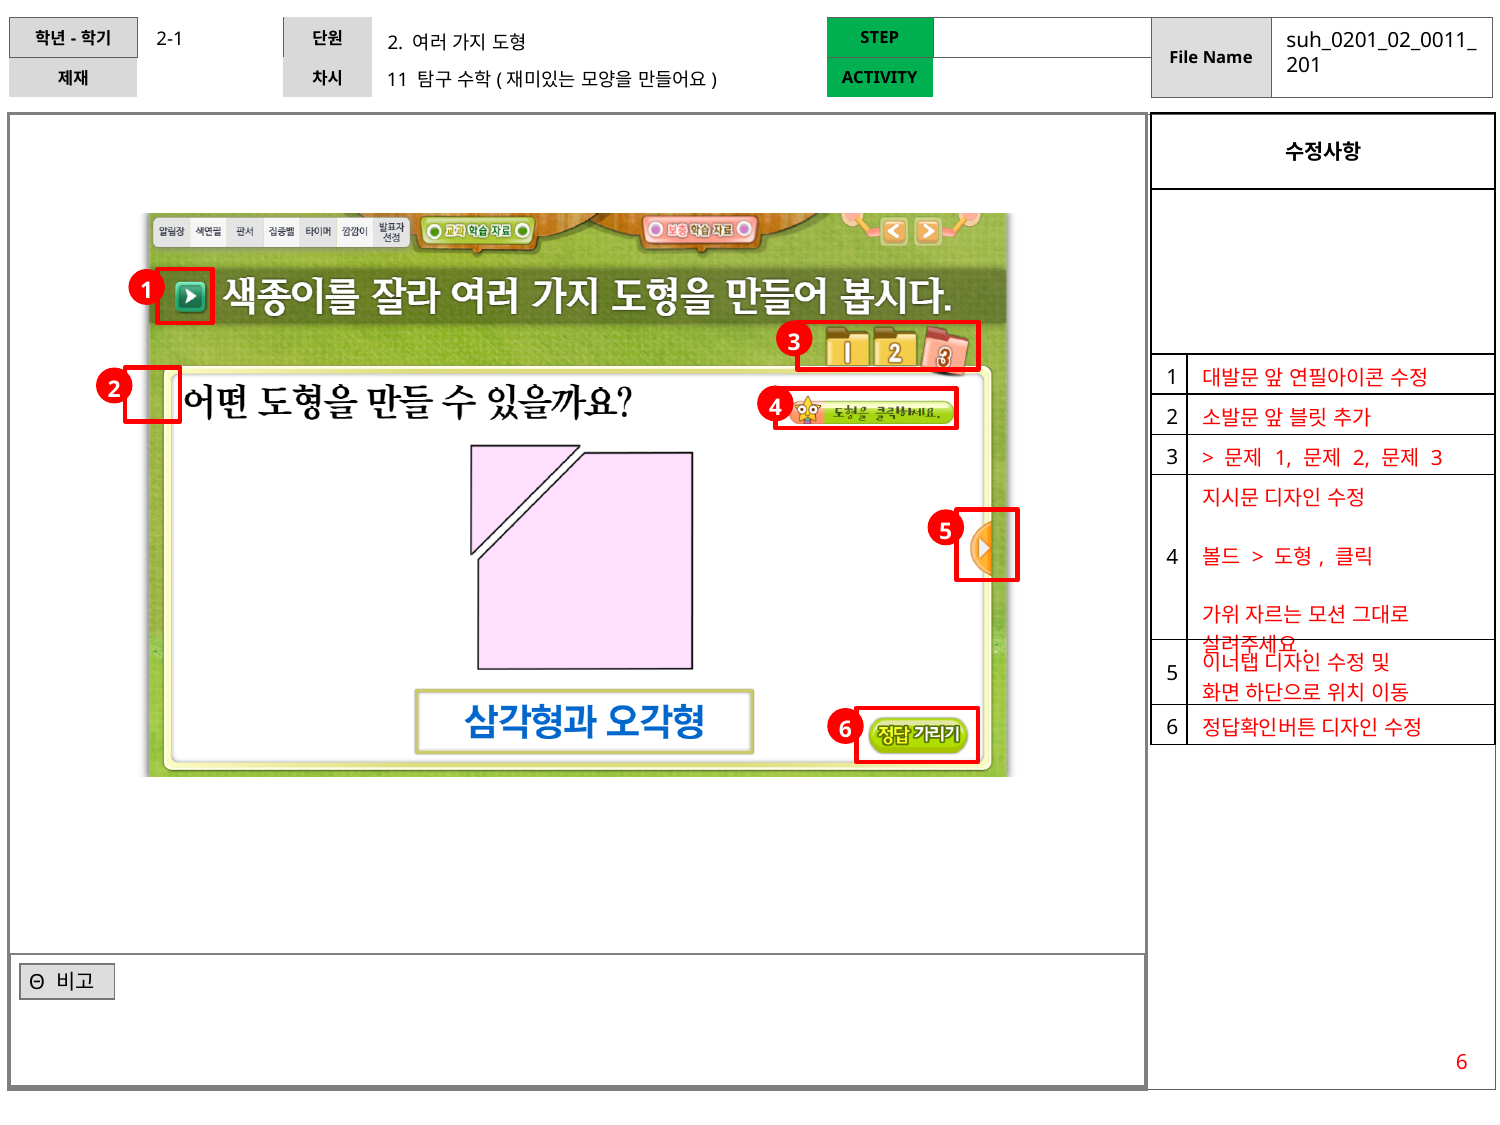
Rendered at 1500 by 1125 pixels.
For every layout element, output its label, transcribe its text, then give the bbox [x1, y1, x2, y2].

table_cell 6 [1152, 705, 1186, 744]
table_cell [1152, 190, 1494, 353]
table_header 수정사항 [1152, 114, 1494, 188]
table_cell > 문제 1, 문제 2, 문제 3 [1188, 435, 1494, 474]
table_cell 이너탭 디자인 수정 및 화면 하단으로 위치 이동 [1188, 640, 1494, 704]
table_cell 소발문 앞 블릿 추가 [1188, 395, 1494, 434]
text_box 2. 여러 가지 도형 [372, 23, 828, 48]
table_cell 1 [1152, 355, 1186, 393]
picture [19, 213, 1135, 777]
table_cell 지시문 디자인 수정 볼드 > 도형, 클릭 가위 자르는 모션 그대로 살려주세요. [1188, 475, 1494, 639]
text_box 11 탐구 수학(재미있는 모양을 만들어요) [372, 60, 821, 96]
table_cell 대발문 앞 연필아이콘 수정 [1188, 355, 1494, 393]
table_cell 5 [1152, 640, 1186, 704]
text_box suh_0201_02_0011_201 [1271, 18, 1500, 84]
table_cell 정답확인버튼 디자인 수정 [1188, 705, 1494, 744]
table_cell 2 [1152, 395, 1186, 434]
table_cell 4 [1152, 475, 1186, 639]
table_cell 3 [1152, 435, 1186, 474]
text_box 2-1 [141, 18, 284, 55]
